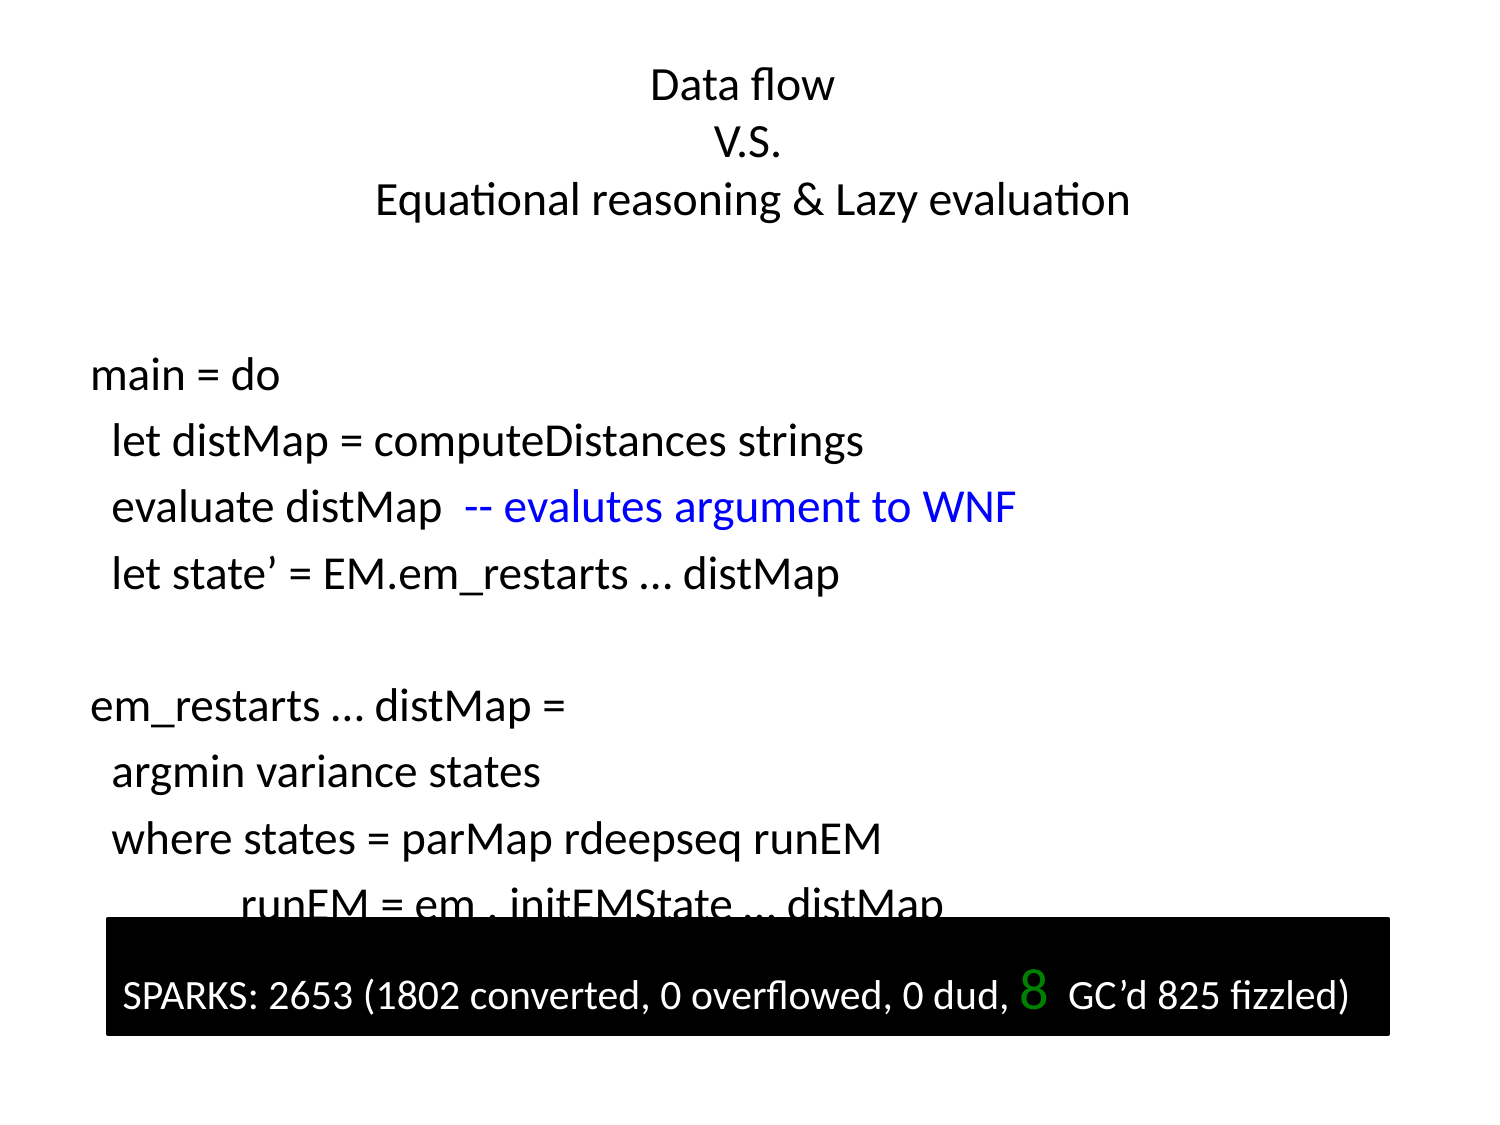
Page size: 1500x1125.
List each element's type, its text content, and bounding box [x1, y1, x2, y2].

text_box SPARKS: 2653 (1802 converted, 0 overflowed, 0 dud, 8 GC’d 825 fizzled) [106, 917, 1390, 1036]
list main = do let distMap = computeDistances strings evaluate distMap -- evalutes argument to WNF let state’ = EM.em_restarts … distMap em_restarts … distMap = argmin variance states where states = parMap rdeepseq runEM runEM = em . initEMState … distMap [75, 335, 1425, 943]
title Data flow V.S. Equational reasoning & Lazy evaluation [50, 45, 1446, 233]
